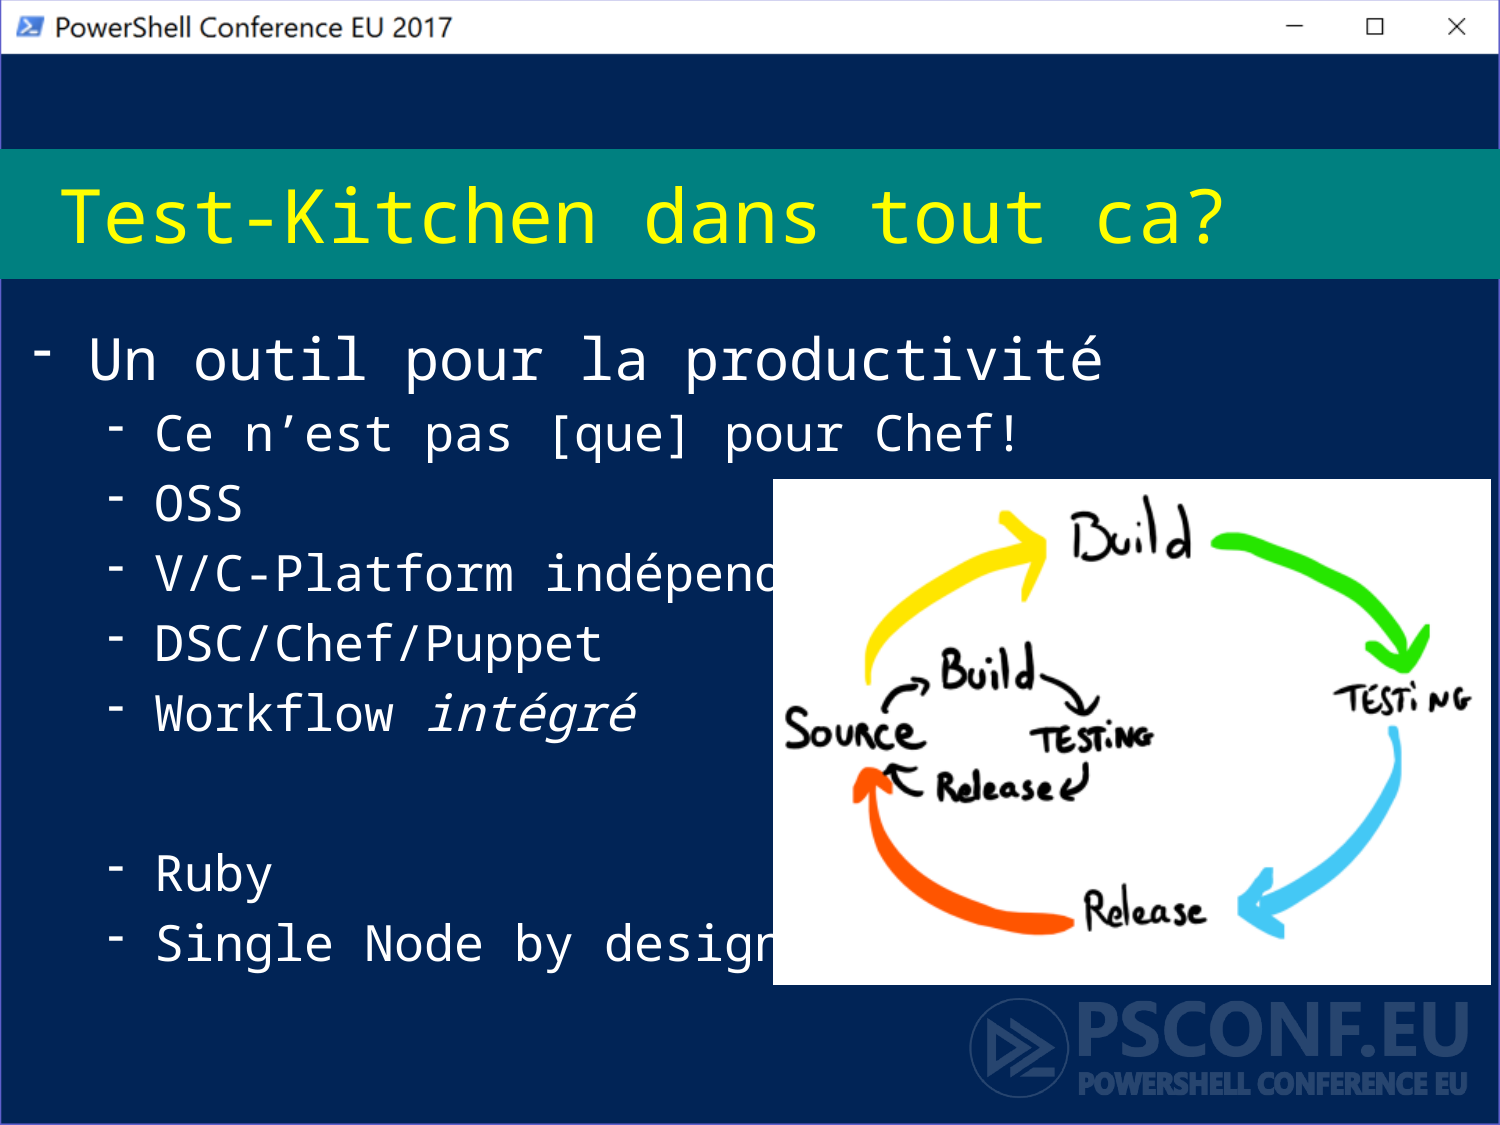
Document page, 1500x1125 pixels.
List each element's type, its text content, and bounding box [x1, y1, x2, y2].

list Un outil pour la productivité Ce n’est pas [que] pour Chef! OSS V/C-Platform indépendant DSC/Chef/Puppet Workflow intégré Ruby Single Node by design [17, 314, 1459, 1071]
title Test-Kitchen dans tout ca? [0, 149, 1500, 279]
picture [0, 0, 1500, 149]
picture [0, 279, 1500, 1125]
